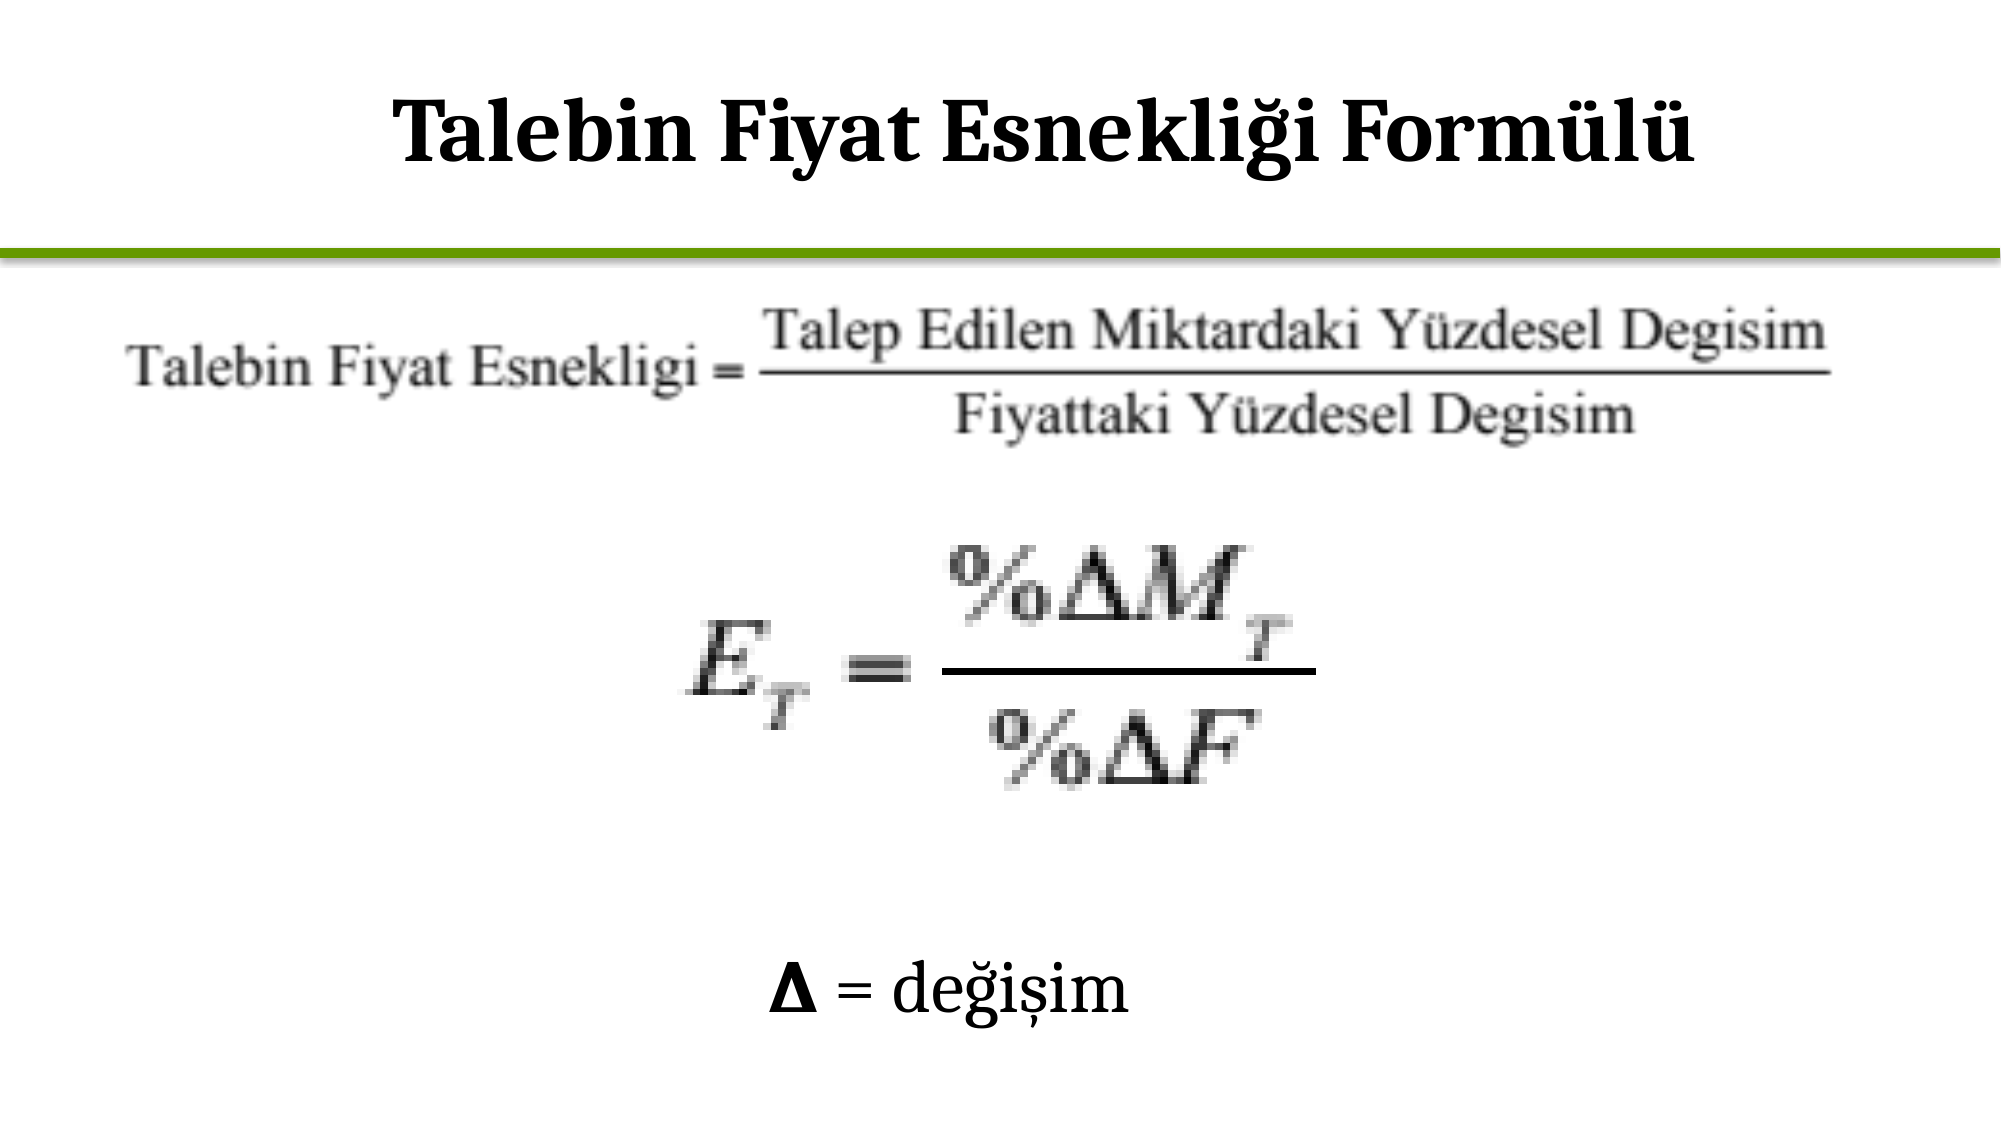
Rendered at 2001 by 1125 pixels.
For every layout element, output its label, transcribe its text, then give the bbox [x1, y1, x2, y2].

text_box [119, 288, 1837, 453]
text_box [662, 504, 1325, 799]
title Talebin Fiyat Esnekliği Formülü [324, 0, 1766, 251]
list ∆ = değişim [754, 929, 1222, 1043]
